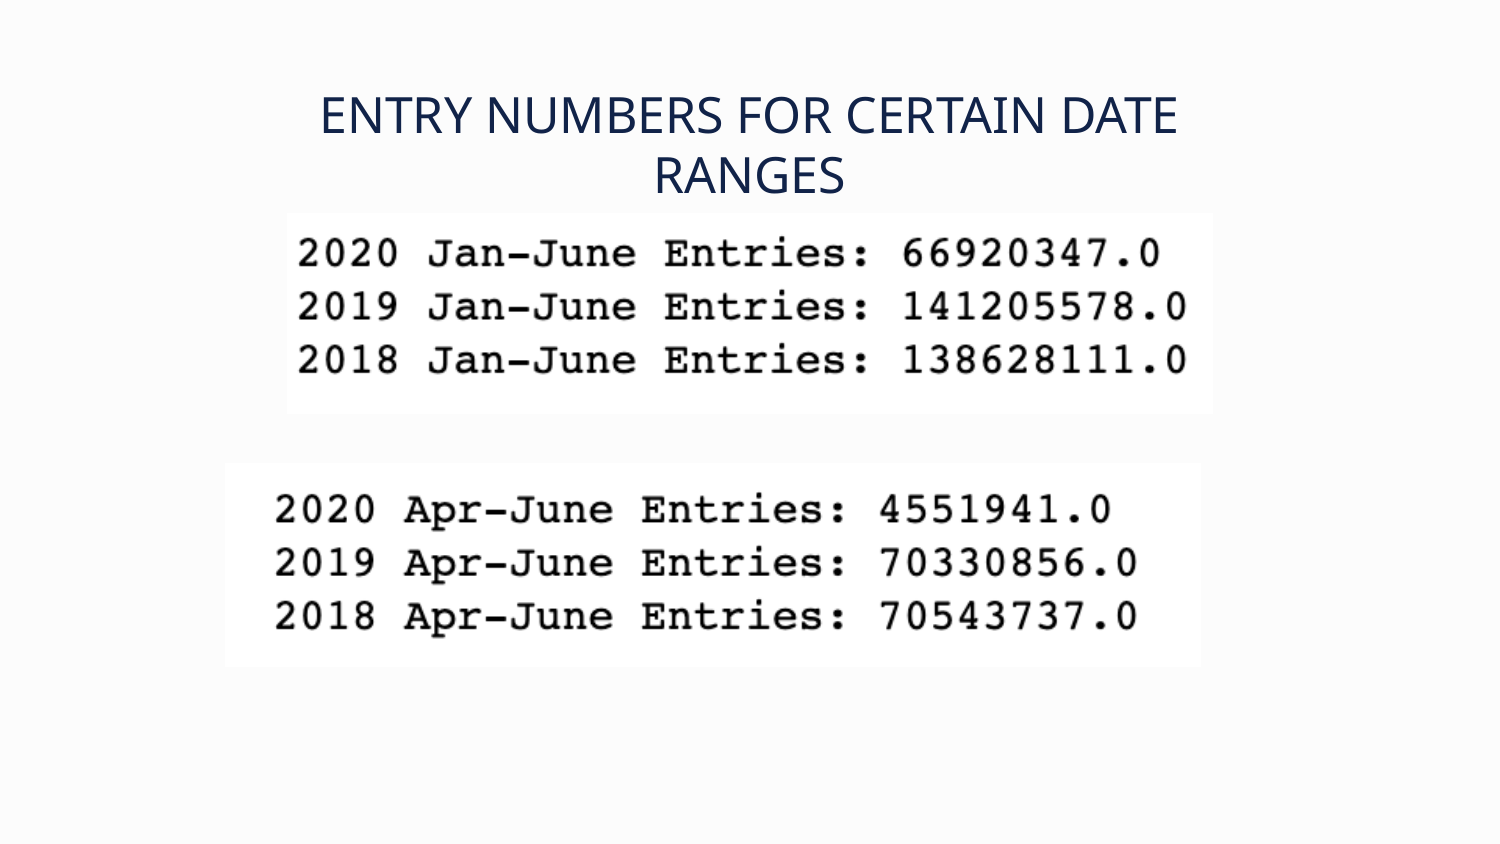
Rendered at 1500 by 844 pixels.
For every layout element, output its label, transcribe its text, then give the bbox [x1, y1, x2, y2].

picture [287, 212, 1213, 414]
title ENTRY NUMBERS FOR CERTAIN DATE RANGES [225, 68, 1274, 164]
picture [225, 463, 1201, 667]
